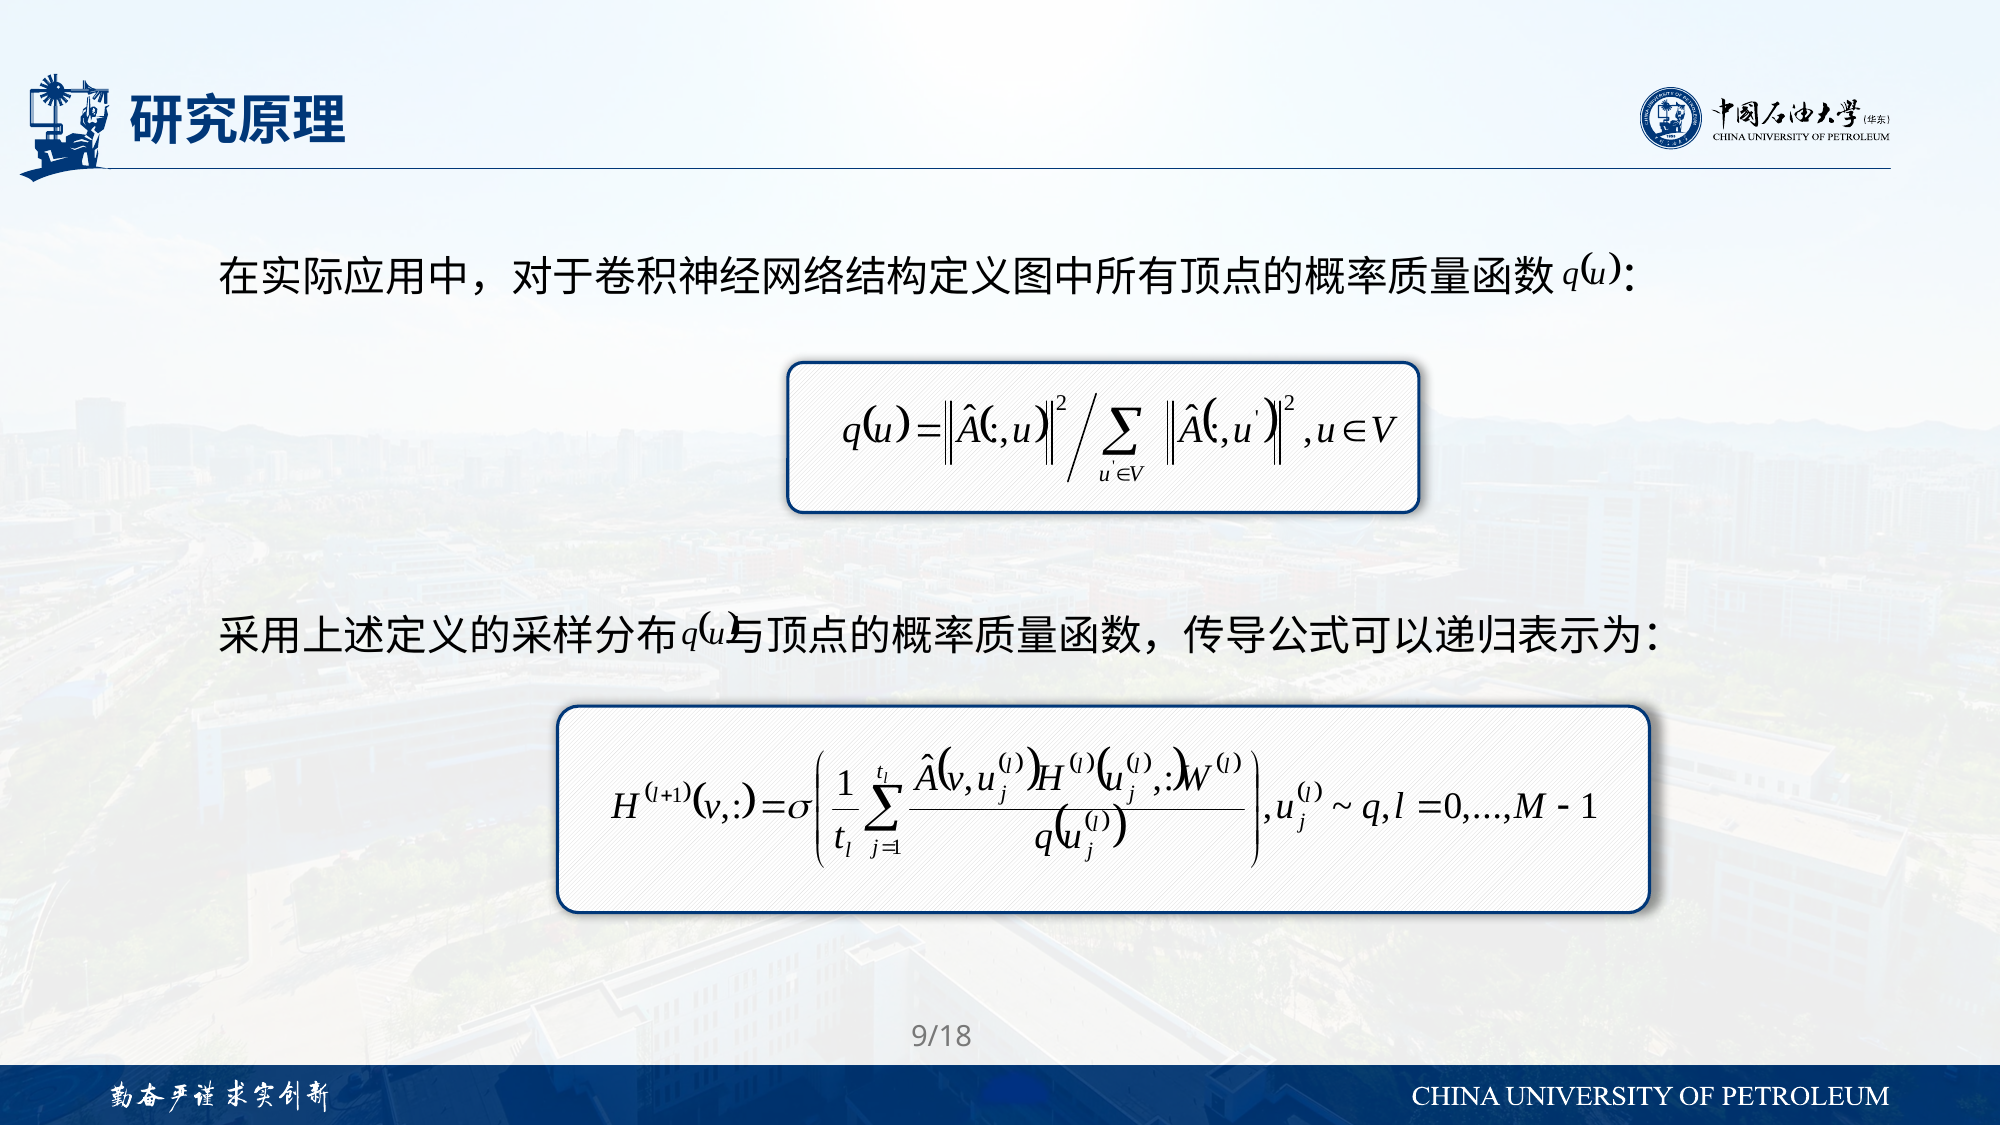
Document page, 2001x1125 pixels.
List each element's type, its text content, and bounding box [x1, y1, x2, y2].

text_box 9/18 [835, 999, 1049, 1060]
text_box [836, 384, 1407, 491]
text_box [676, 610, 744, 659]
title 研究原理 [129, 94, 1330, 151]
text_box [604, 743, 1603, 875]
text_box [786, 361, 1420, 514]
text_box 在实际应用中，对于卷积神经网络结构定义图中所有顶点的概率质量函数 ： [204, 242, 1716, 308]
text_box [1557, 251, 1624, 299]
text_box 采用上述定义的采样分布 与顶点的概率质量函数，传导公式可以递归表示为： [204, 601, 1825, 667]
text_box [556, 705, 1651, 914]
